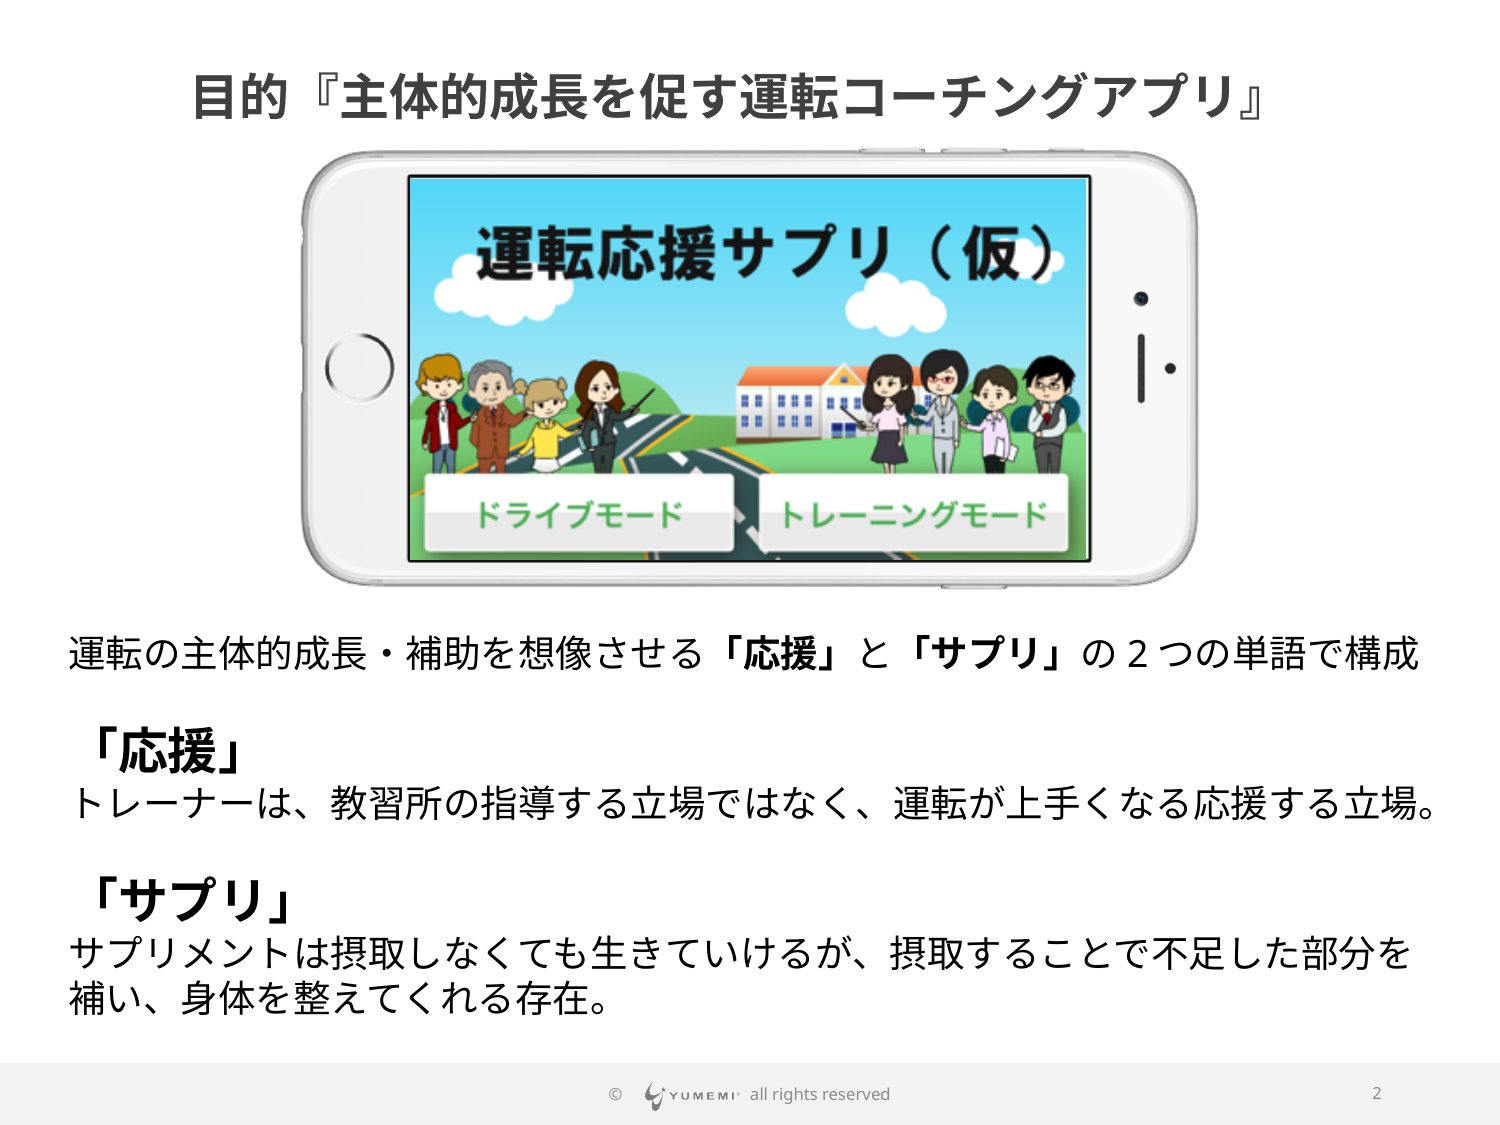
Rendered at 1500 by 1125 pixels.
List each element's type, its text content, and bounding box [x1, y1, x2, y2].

footer © all rights reserved [496, 1080, 1004, 1108]
text_box 目的『主体的成長を促す運転コーチングアプリ』 [174, 27, 1357, 133]
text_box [297, 146, 1201, 590]
text_box 運転の主体的成長・補助を想像させる「応援」と「サプリ」の2つの単語で構成 「応援」 トレーナーは、教習所の指導する立場ではなく、運転が上手くなる応援する立場。 「サプリ」 サプリメントは摂取しなくても生きていけるが、摂取することで不足した部分を補い、身体を整えてくれる存在。 [53, 622, 1447, 1028]
slide_number 2 [1059, 1080, 1397, 1108]
